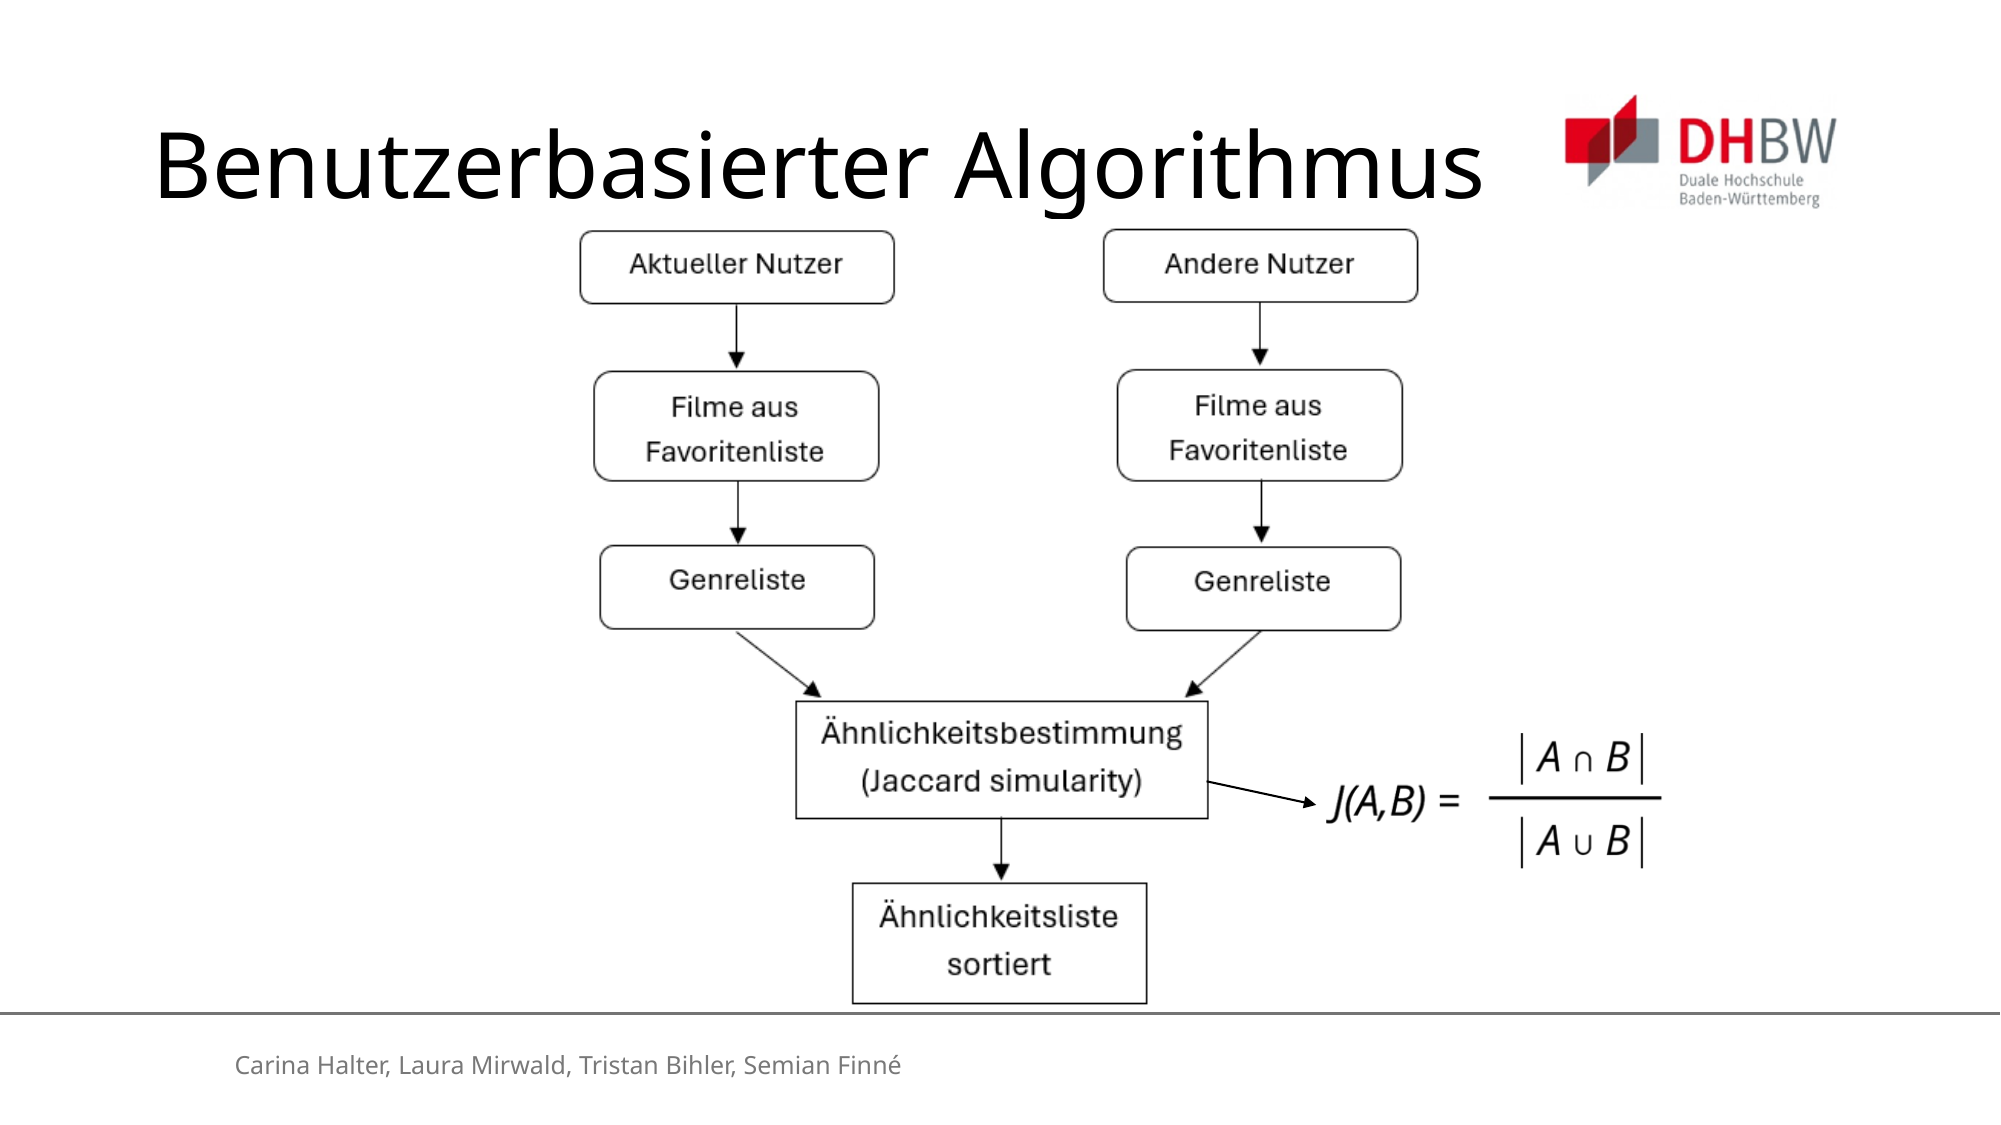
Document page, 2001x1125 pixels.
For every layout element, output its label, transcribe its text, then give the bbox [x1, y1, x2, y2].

picture [1315, 726, 1677, 884]
footer Carina Halter, Laura Mirwald, Tristan Bihler, Semian Finné [137, 1036, 1000, 1097]
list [562, 218, 1437, 1009]
title Benutzerbasierter Algorithmus [137, 59, 1863, 278]
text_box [1206, 780, 1317, 806]
